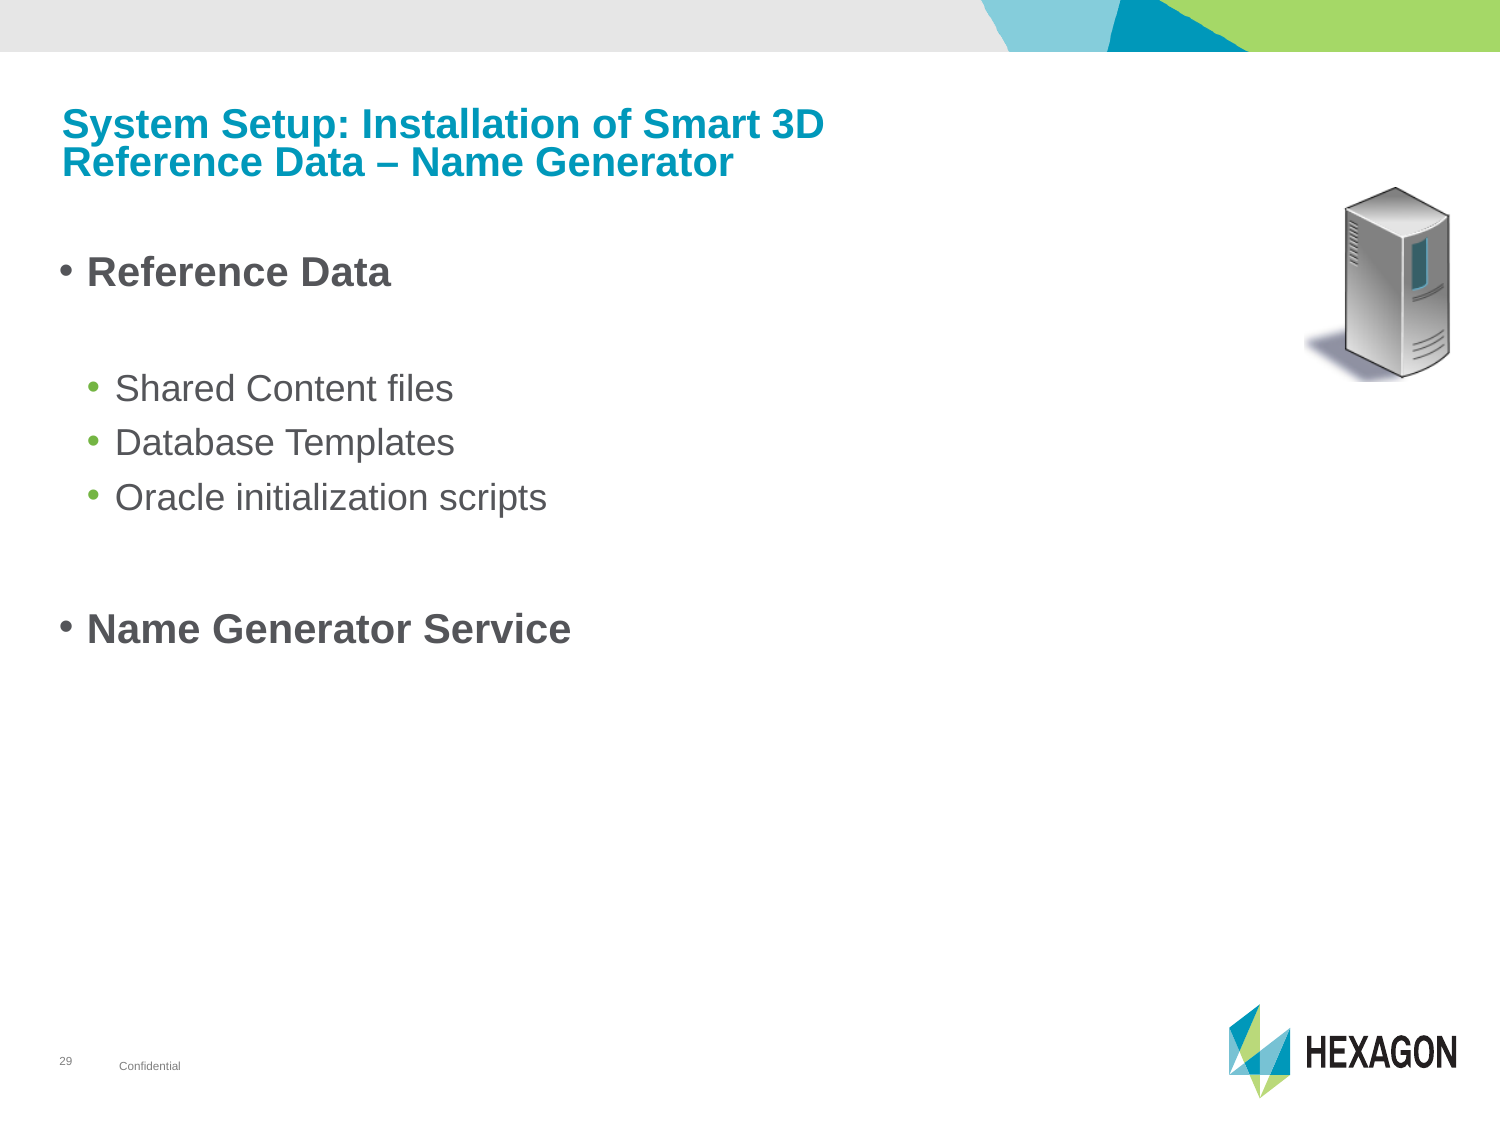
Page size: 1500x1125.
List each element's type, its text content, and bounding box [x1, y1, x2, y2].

picture [1162, 0, 1500, 52]
picture [1304, 187, 1500, 382]
title System Setup: Installation of Smart 3D Reference Data – Name Generator [46, 106, 1456, 188]
picture [0, 0, 1119, 52]
list Reference Data Shared Content files Database Templates Oracle initialization scripts Name Generator Service [43, 237, 1456, 975]
